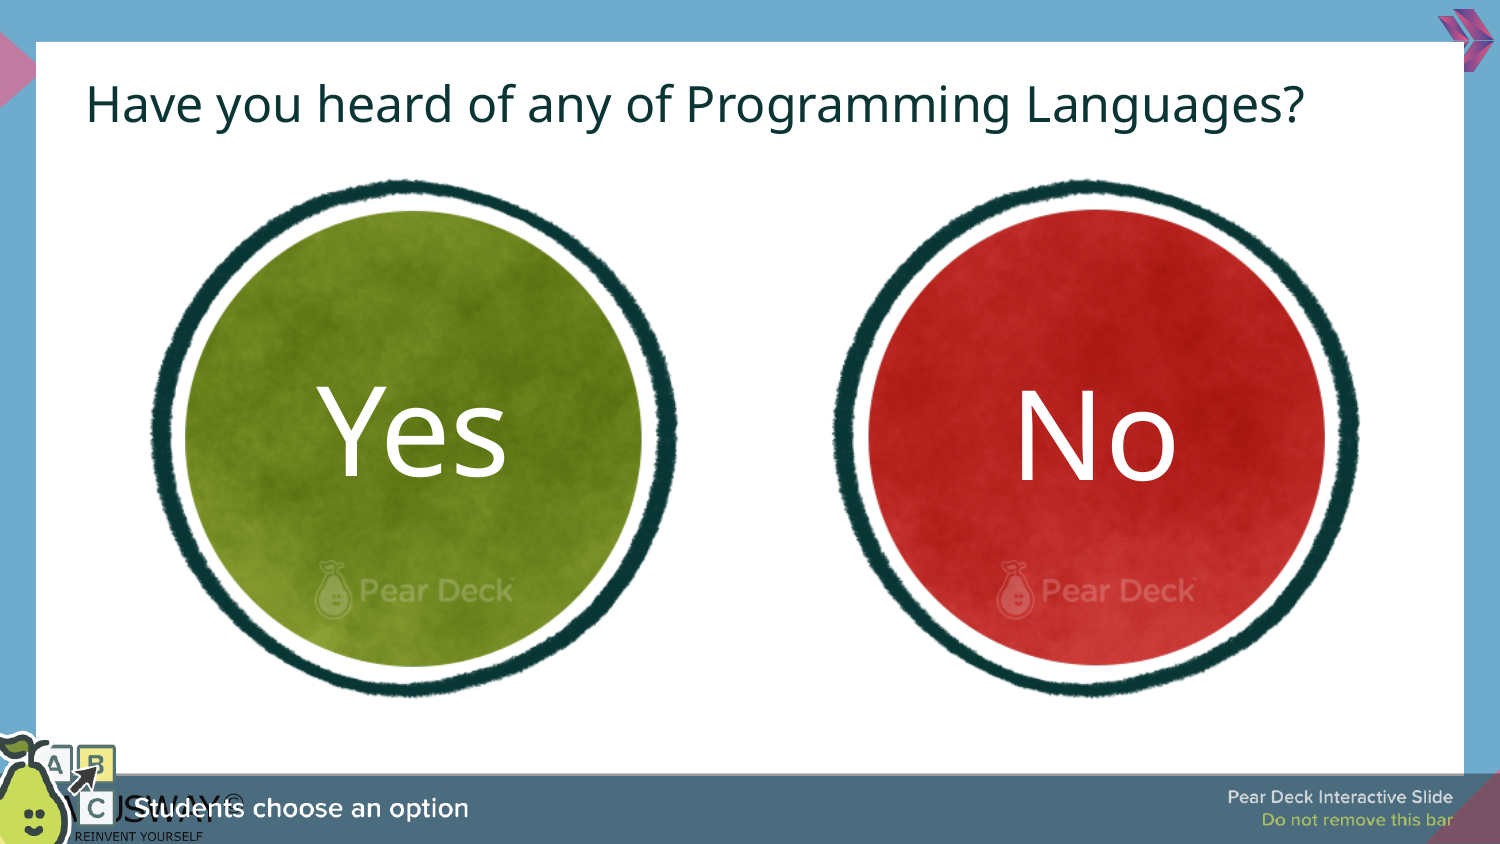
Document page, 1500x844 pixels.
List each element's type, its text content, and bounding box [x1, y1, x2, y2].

picture [815, 161, 1379, 715]
picture [133, 161, 697, 715]
picture [0, 726, 1500, 844]
text_box [36, 41, 1464, 724]
title Have you heard of any of Programming Languages? [85, 70, 1415, 147]
picture [1438, 9, 1494, 72]
